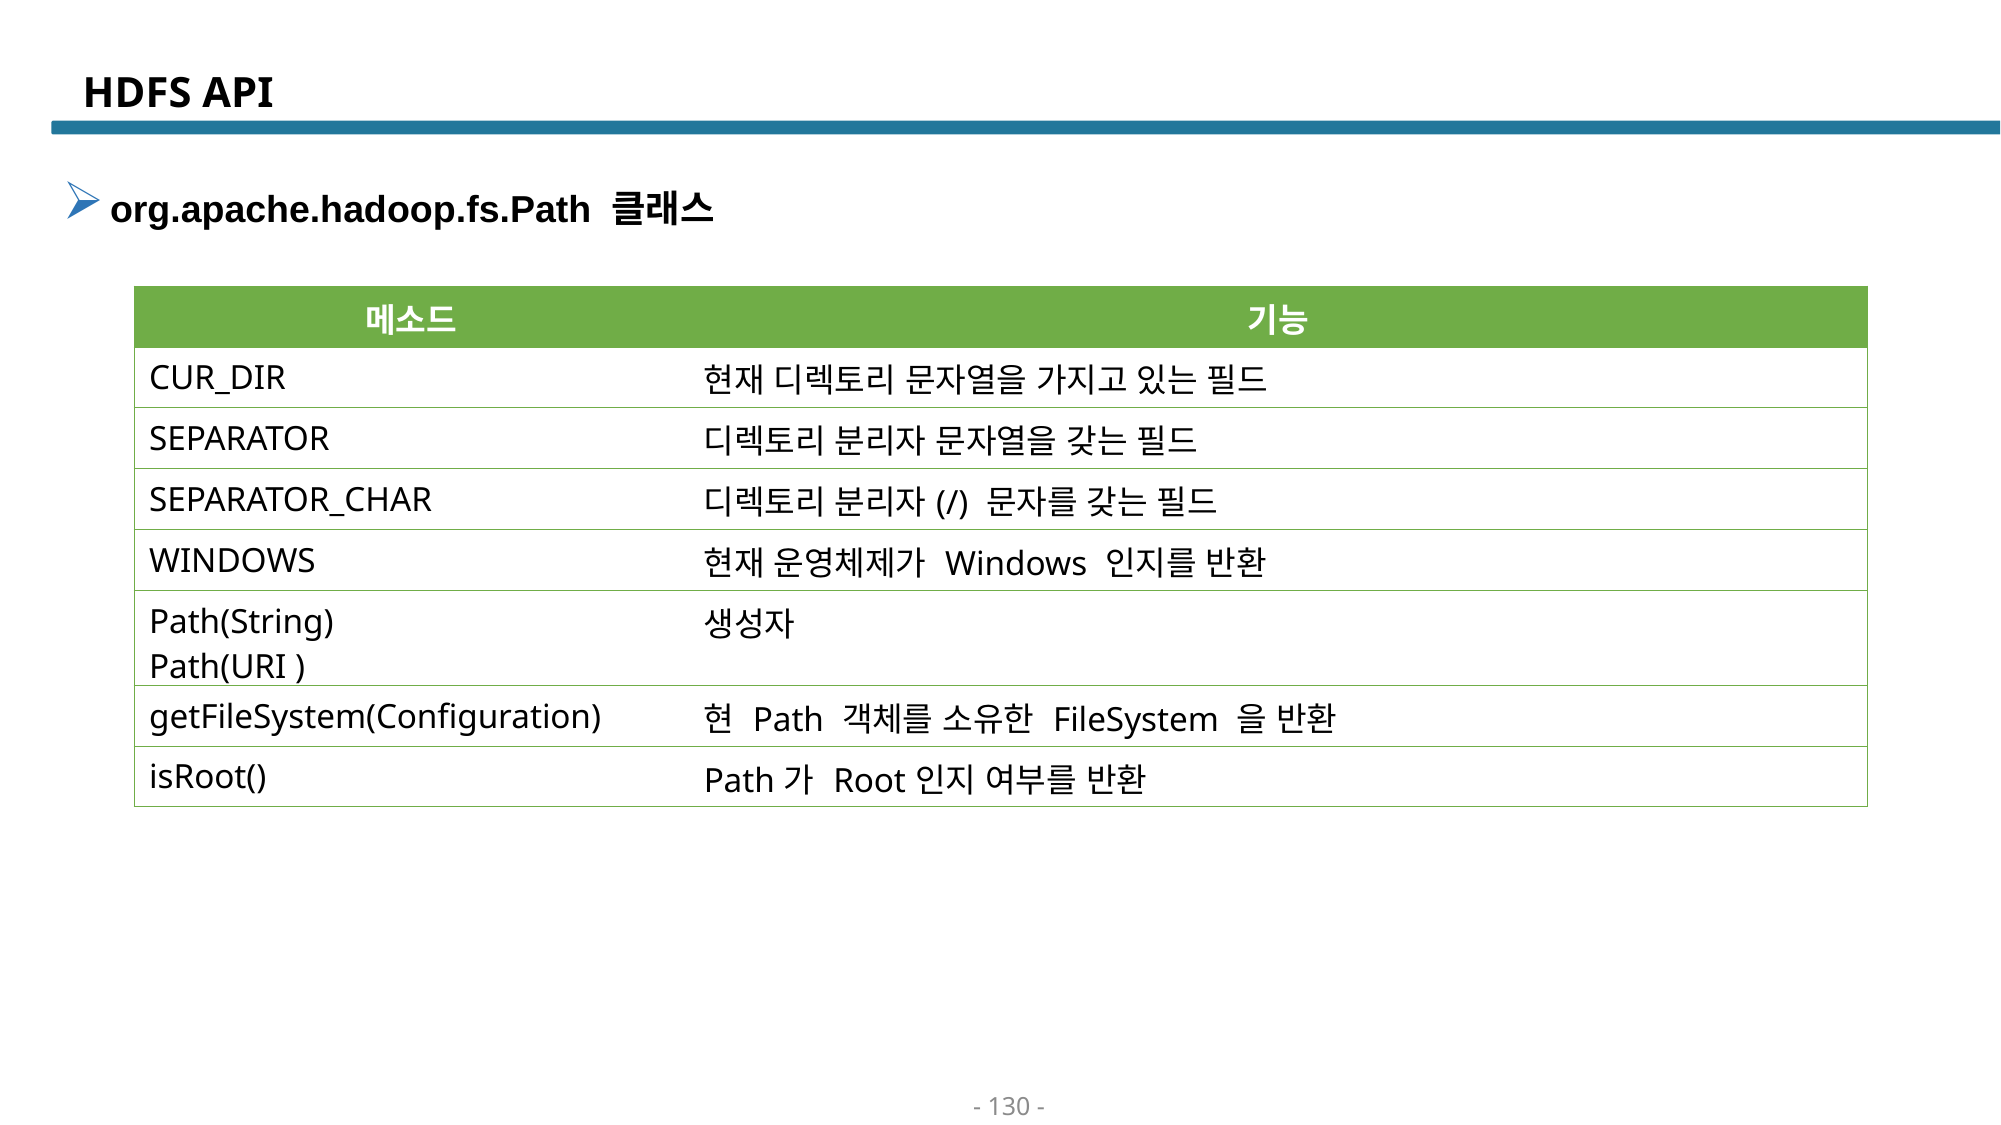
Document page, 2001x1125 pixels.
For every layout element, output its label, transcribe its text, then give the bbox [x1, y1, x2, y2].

table_cell 현 Path 객체를 소유한 FileSystem 을 반환 [689, 686, 1867, 746]
table_cell 디렉토리 분리자 문자열을 갖는 필드 [689, 408, 1867, 468]
table_cell 현재 운영체제가 Windows 인지를 반환 [689, 530, 1867, 590]
table_cell 생성자 [689, 591, 1867, 685]
table_cell isRoot() [135, 747, 689, 806]
table_header 메소드 [135, 287, 689, 347]
text_box org.apache.hadoop.fs.Path 클래스 [63, 184, 1847, 230]
table_cell Path가 Root인지 여부를 반환 [689, 747, 1867, 806]
table_cell CUR_DIR [135, 348, 689, 407]
table_cell WINDOWS [135, 530, 689, 590]
table_cell SEPARATOR [135, 408, 689, 468]
table_cell 현재 디렉토리 문자열을 가지고 있는 필드 [689, 348, 1867, 407]
table_cell SEPARATOR_CHAR [135, 469, 689, 529]
table_cell Path(String) Path(URI ) [135, 591, 689, 685]
table_cell getFileSystem(Configuration) [135, 686, 689, 746]
table_header 기능 [689, 287, 1867, 347]
table_cell 디렉토리 분리자(/) 문자를 갖는 필드 [689, 469, 1867, 529]
title HDFS API [67, 63, 1869, 136]
slide_number - 130 - [778, 1090, 1246, 1125]
